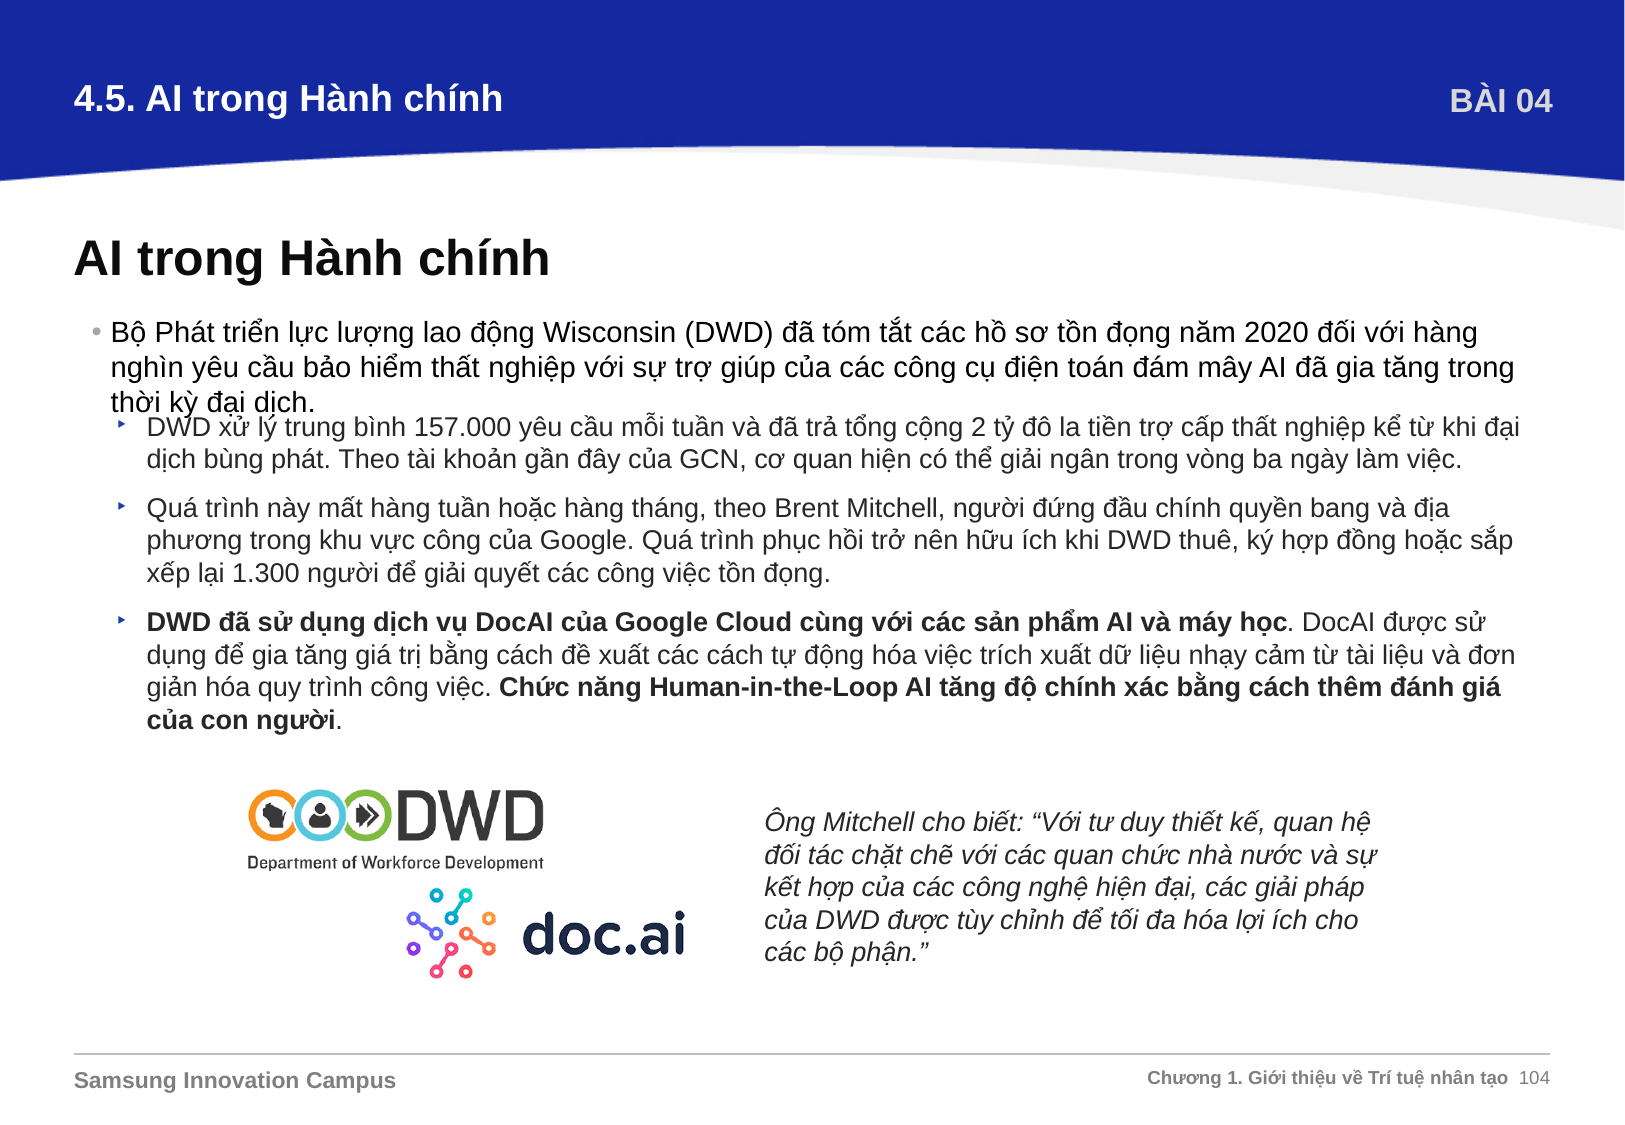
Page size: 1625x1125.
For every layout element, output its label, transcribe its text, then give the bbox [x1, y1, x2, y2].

text_box DWD xử lý trung bình 157.000 yêu cầu mỗi tuần và đã trả tổng cộng 2 tỷ đô la tiền trợ cấp thất nghiệp kể từ khi đại dịch bùng phát. Theo tài khoản gần đây của GCN, cơ quan hiện có thể giải ngân trong vòng ba ngày làm việc. Quá trình này mất hàng tuần hoặc hàng tháng, theo Brent Mitchell, người đứng đầu chính quyền bang và địa phương trong khu vực công của Google. Quá trình phục hồi trở nên hữu ích khi DWD thuê, ký hợp đồng hoặc sắp xếp lại 1.300 người để giải quyết các công việc tồn đọng. DWD đã sử dụng dịch vụ DocAI của Google Cloud cùng với các sản phẩm AI và máy học. DocAI được sử dụng để gia tăng giá trị bằng cách đề xuất các cách tự động hóa việc trích xuất dữ liệu nhạy cảm từ tài liệu và đơn giản hóa quy trình công việc. Chức năng Human-in-the-Loop AI tăng độ chính xác bằng cách thêm đánh giá của con người. [116, 397, 1554, 747]
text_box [73, 73, 1554, 120]
text_box Ông Mitchell cho biết: “Với tư duy thiết kế, quan hệ đối tác chặt chẽ với các quan chức nhà nước và sự kết hợp của các công nghệ hiện đại, các giải pháp của DWD được tùy chỉnh để tối đa hóa lợi ích cho các bộ phận.” [749, 797, 1420, 975]
picture [0, 0, 1625, 1125]
text_box AI trong Hành chính [73, 225, 1551, 286]
text_box Bộ Phát triển lực lượng lao động Wisconsin (DWD) đã tóm tắt các hồ sơ tồn đọng năm 2020 đối với hàng nghìn yêu cầu bảo hiểm thất nghiệp với sự trợ giúp của các công cụ điện toán đám mây AI đã gia tăng trong thời kỳ đại dịch. [91, 313, 1530, 419]
